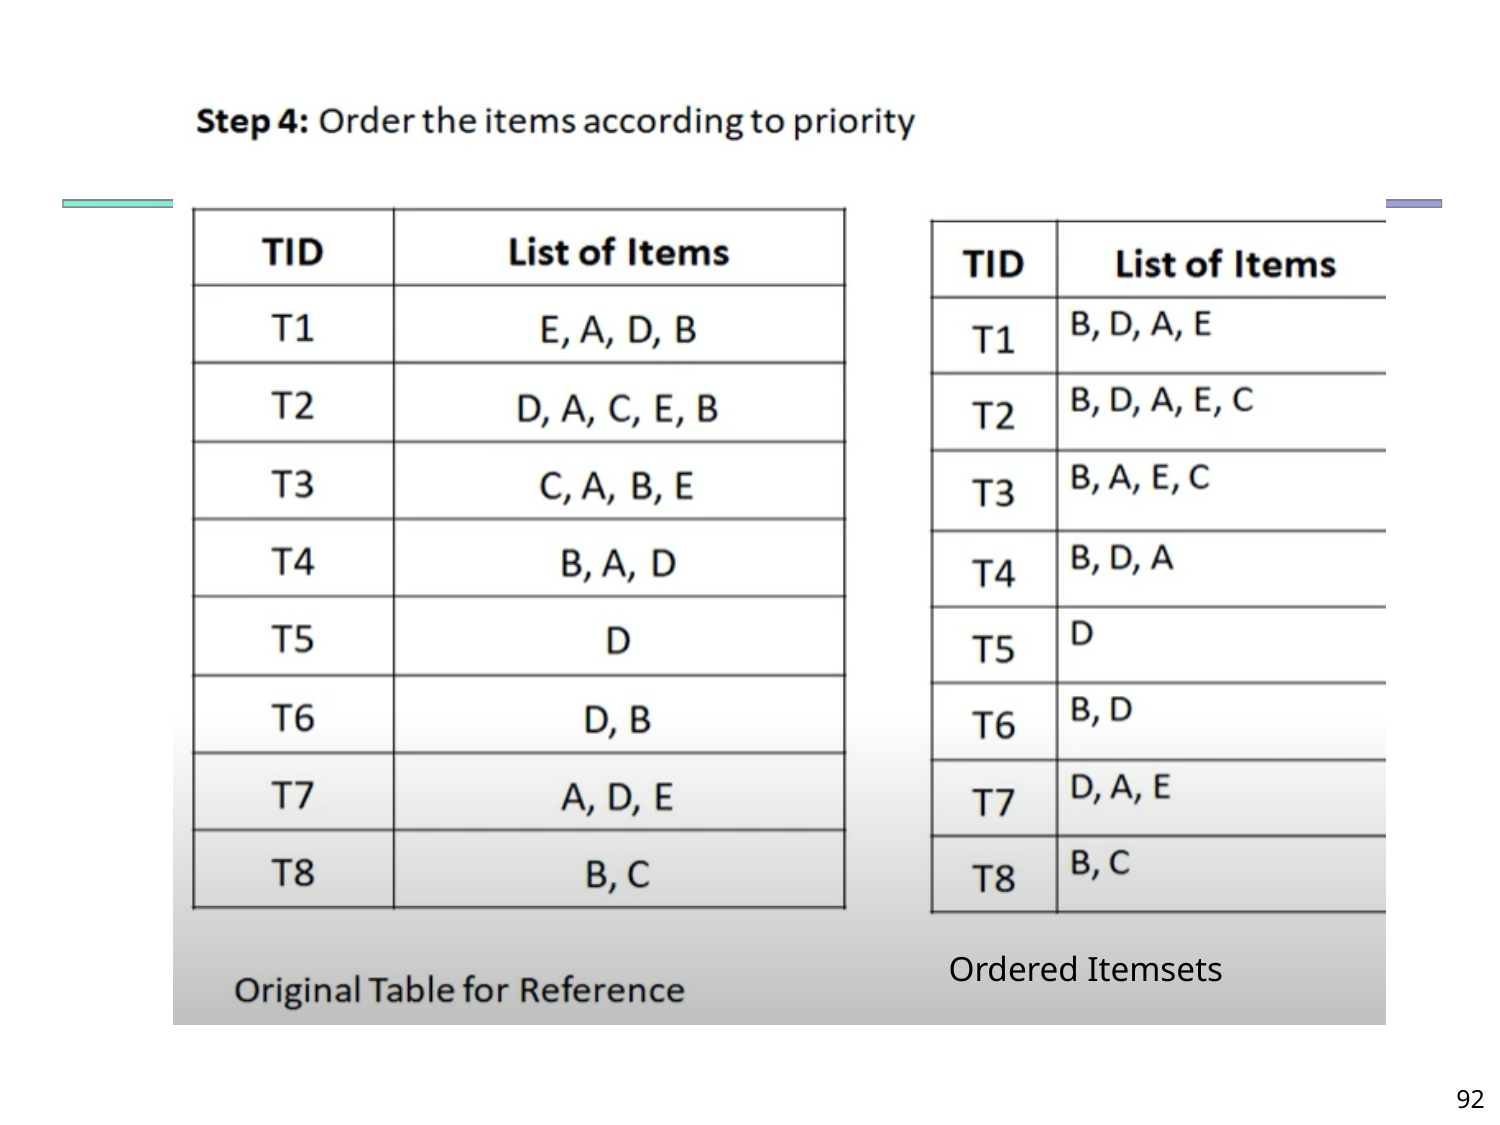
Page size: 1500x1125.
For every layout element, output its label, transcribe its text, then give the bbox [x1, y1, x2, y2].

picture [173, 99, 1386, 1026]
slide_number ‹#› [1187, 1062, 1500, 1125]
